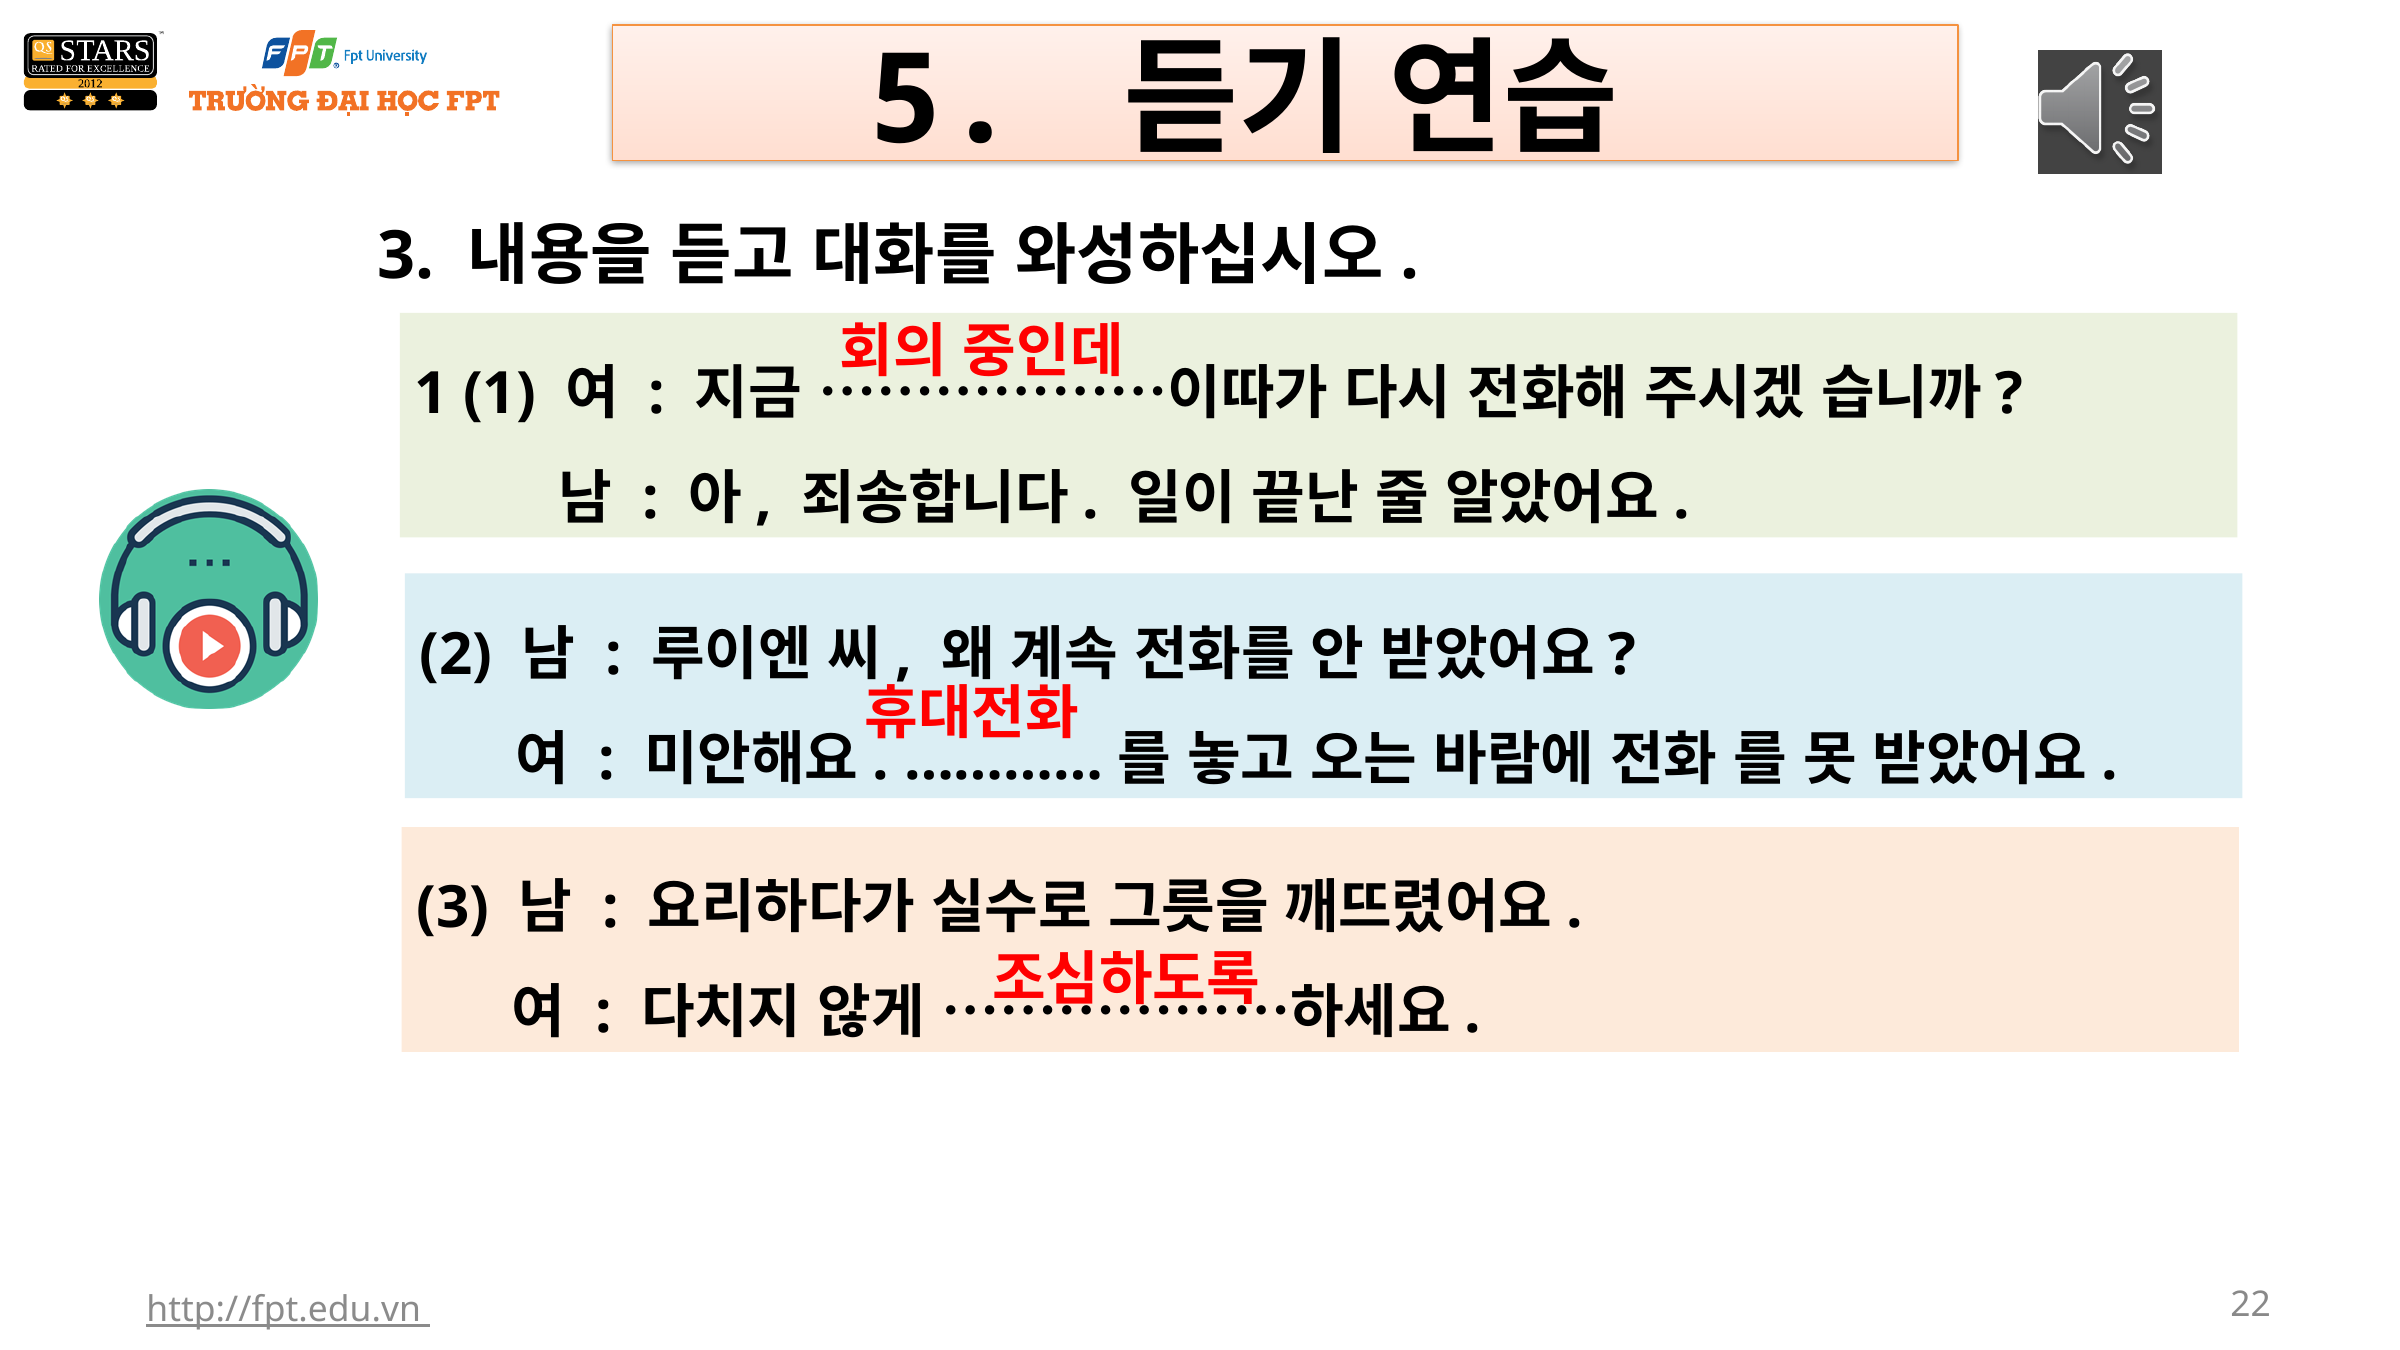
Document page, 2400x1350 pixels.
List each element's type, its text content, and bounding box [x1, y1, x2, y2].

text_box (2) 남 : 루이엔 씨, 왜 계속 전화를 안 받았어요? 여 : 미안해요. …………를 놓고 오는 바람에 전화 를 못 받았어요. [404, 573, 2243, 799]
slide_number 22 [2175, 1250, 2293, 1312]
text_box 조심하도록 [977, 934, 1325, 1019]
text_box 3. 내용을 듣고 대화를 와성하십시오. [362, 124, 2163, 300]
picture [2036, 49, 2163, 175]
text_box 1 (1) 여 : 지금 ………………이따가 다시 전화해 주시겠 습니까? 남 : 아, 죄송합니다. 일이 끝난 줄 알았어요. [399, 312, 2238, 538]
text_box 휴대전화 [849, 667, 1170, 753]
text_box (3) 남 : 요리하다가 실수로 그릇을 깨뜨렸어요. 여 : 다치지 않게 ………………하세요. [401, 827, 2239, 1052]
text_box 5. 듣기 연습 [612, 24, 1959, 161]
text_box 회의 중인데 [825, 305, 1328, 390]
picture [99, 489, 318, 709]
footer http://fpt.edu.vn [125, 1250, 885, 1322]
